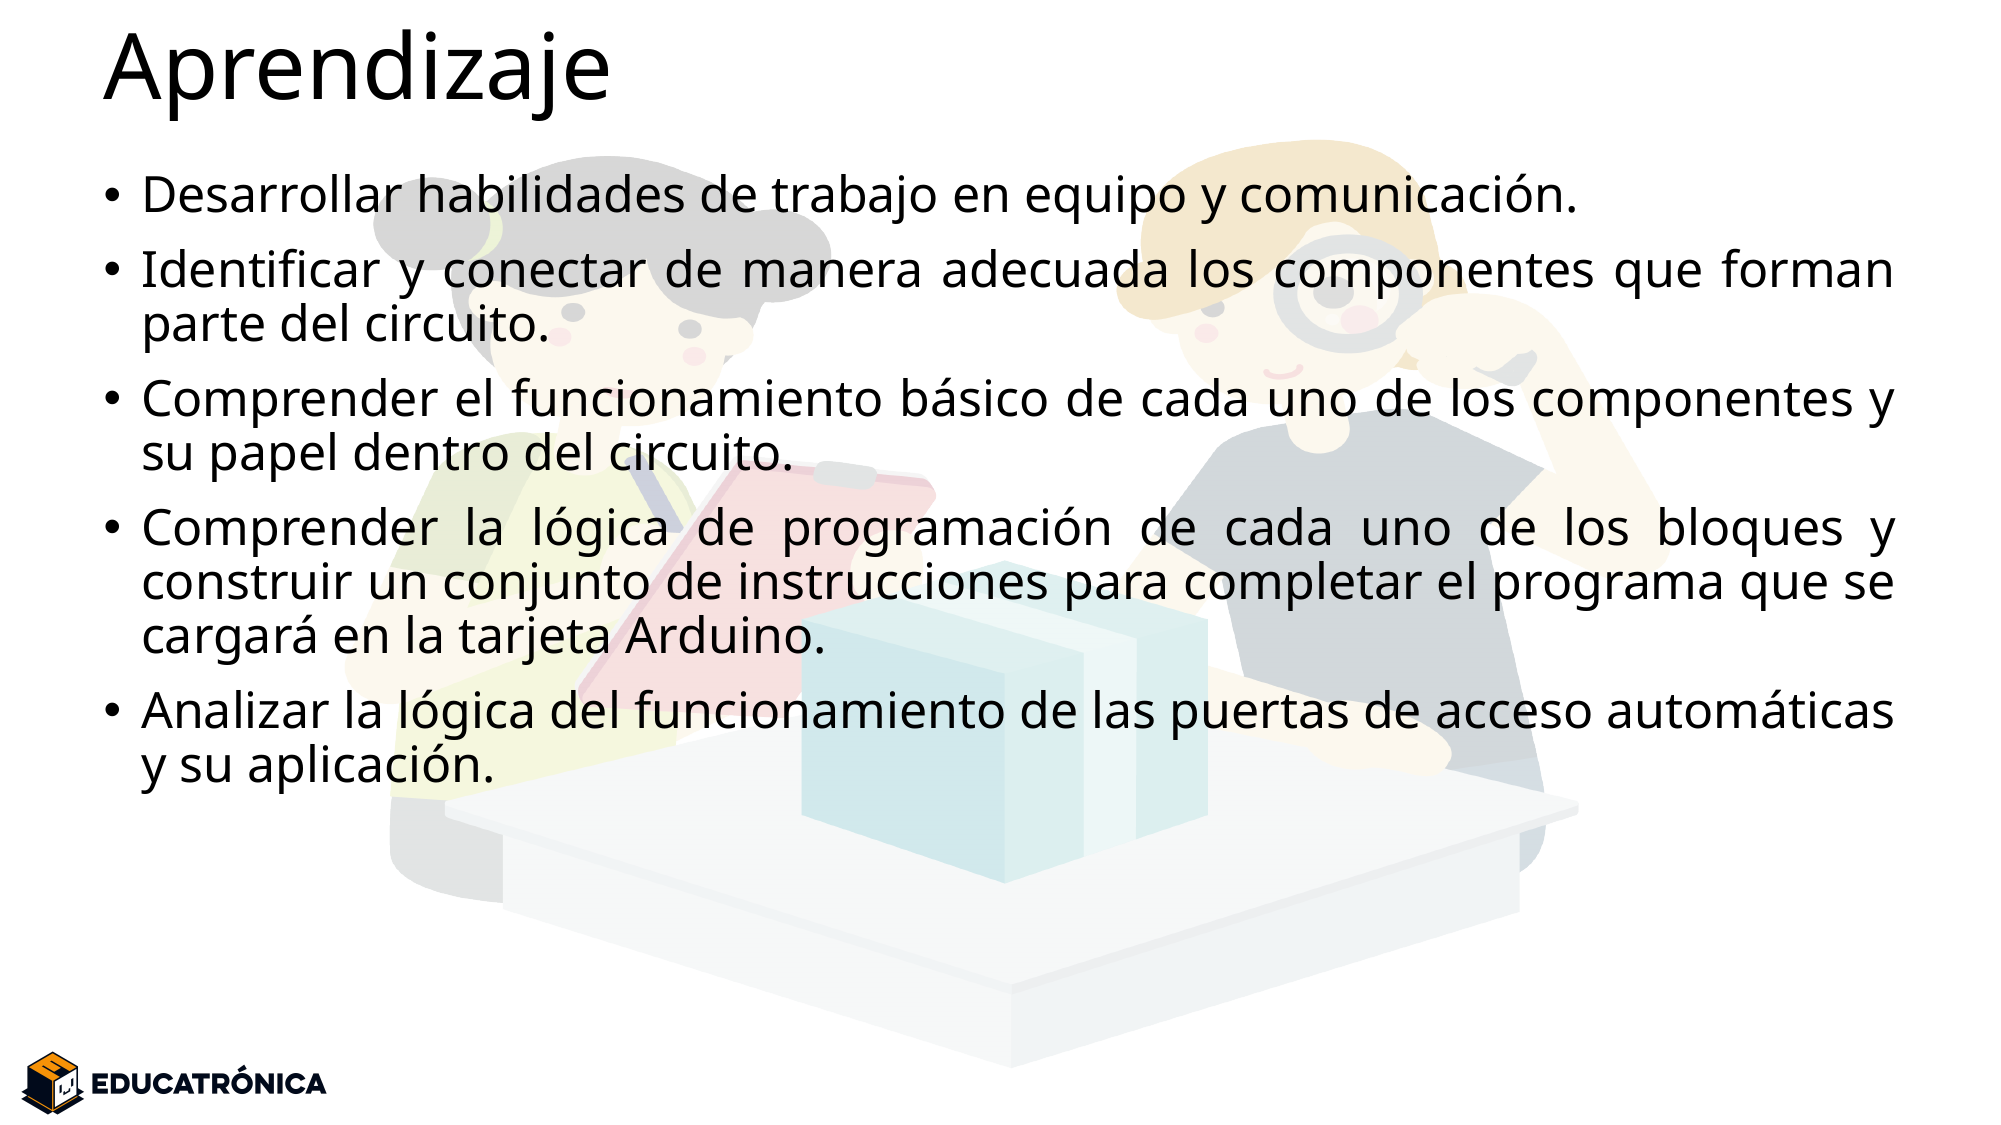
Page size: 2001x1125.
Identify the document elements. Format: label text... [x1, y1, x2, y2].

list Desarrollar habilidades de trabajo en equipo y comunicación. Identificar y conectar de manera adecuada los componentes que forman parte del circuito. Comprender el funcionamiento básico de cada uno de los componentes y su papel dentro del circuito. Comprender la lógica de programación de cada uno de los bloques y construir un conjunto de instrucciones para completar el programa que se cargará en la tarjeta Arduino. Analizar la lógica del funcionamiento de las puertas de acceso automáticas y su aplicación. [88, 162, 1912, 1037]
title Aprendizaje [88, 7, 1912, 133]
picture [19, 1048, 330, 1118]
